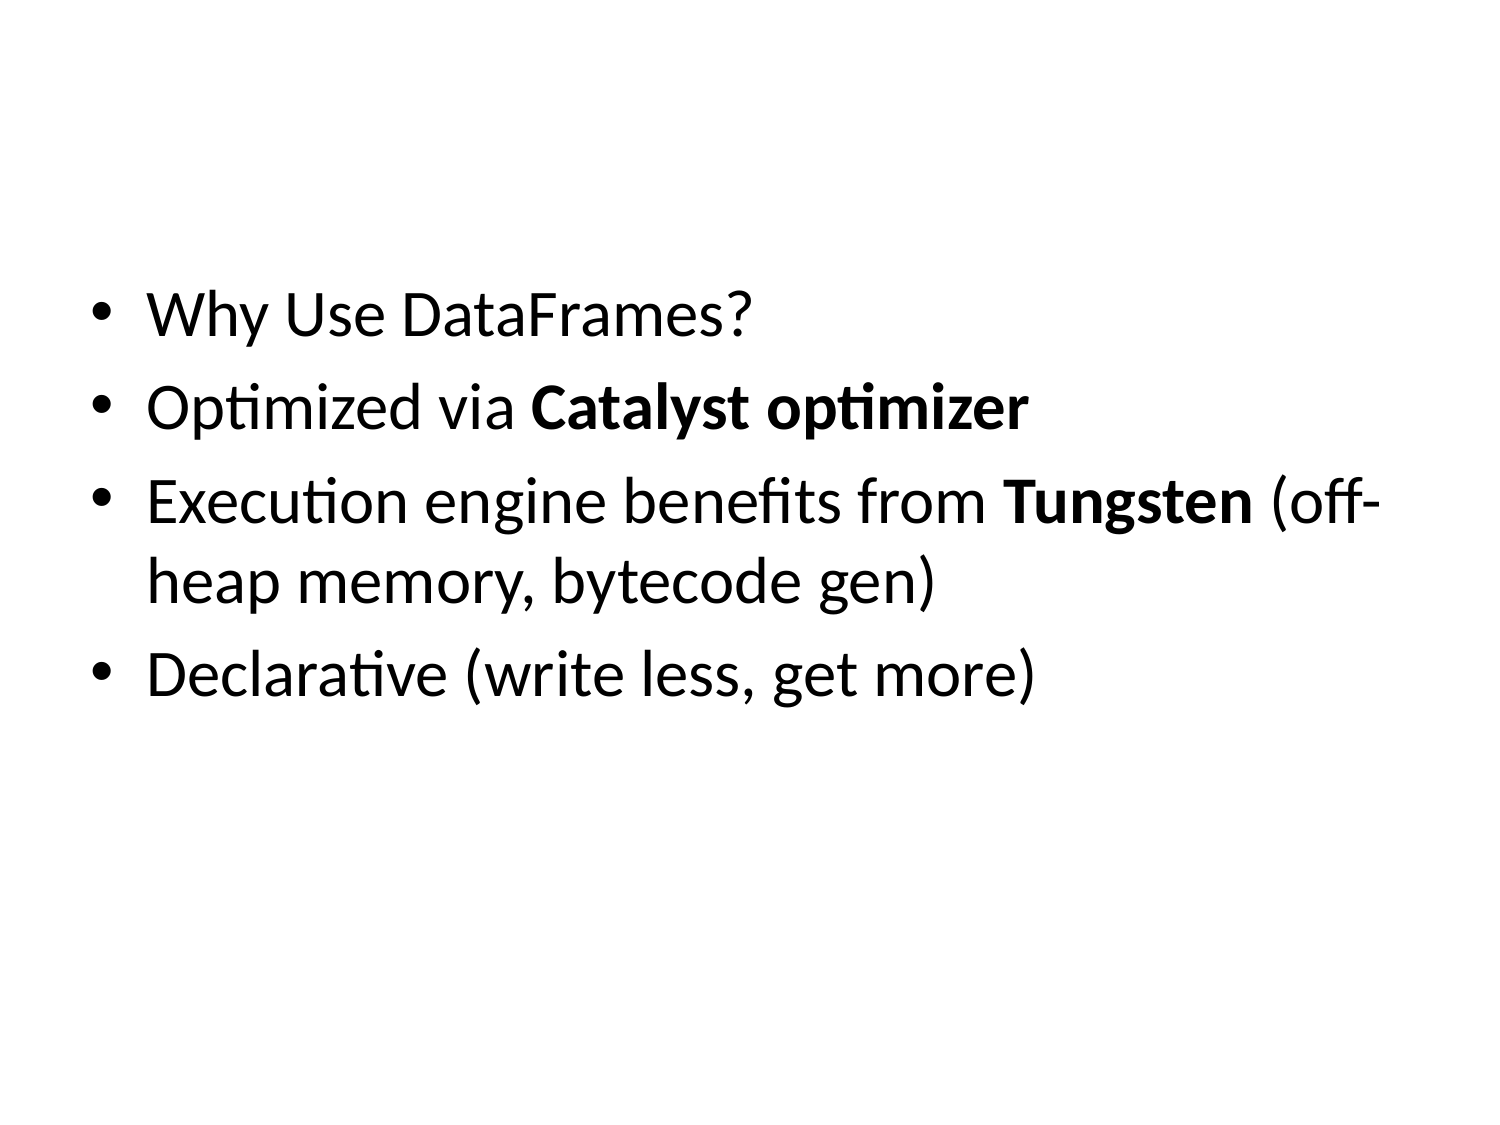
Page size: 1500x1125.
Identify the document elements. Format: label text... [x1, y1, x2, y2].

list Why Use DataFrames? Optimized via Catalyst optimizer Execution engine benefits from Tungsten (off-heap memory, bytecode gen) Declarative (write less, get more) [75, 262, 1425, 1005]
